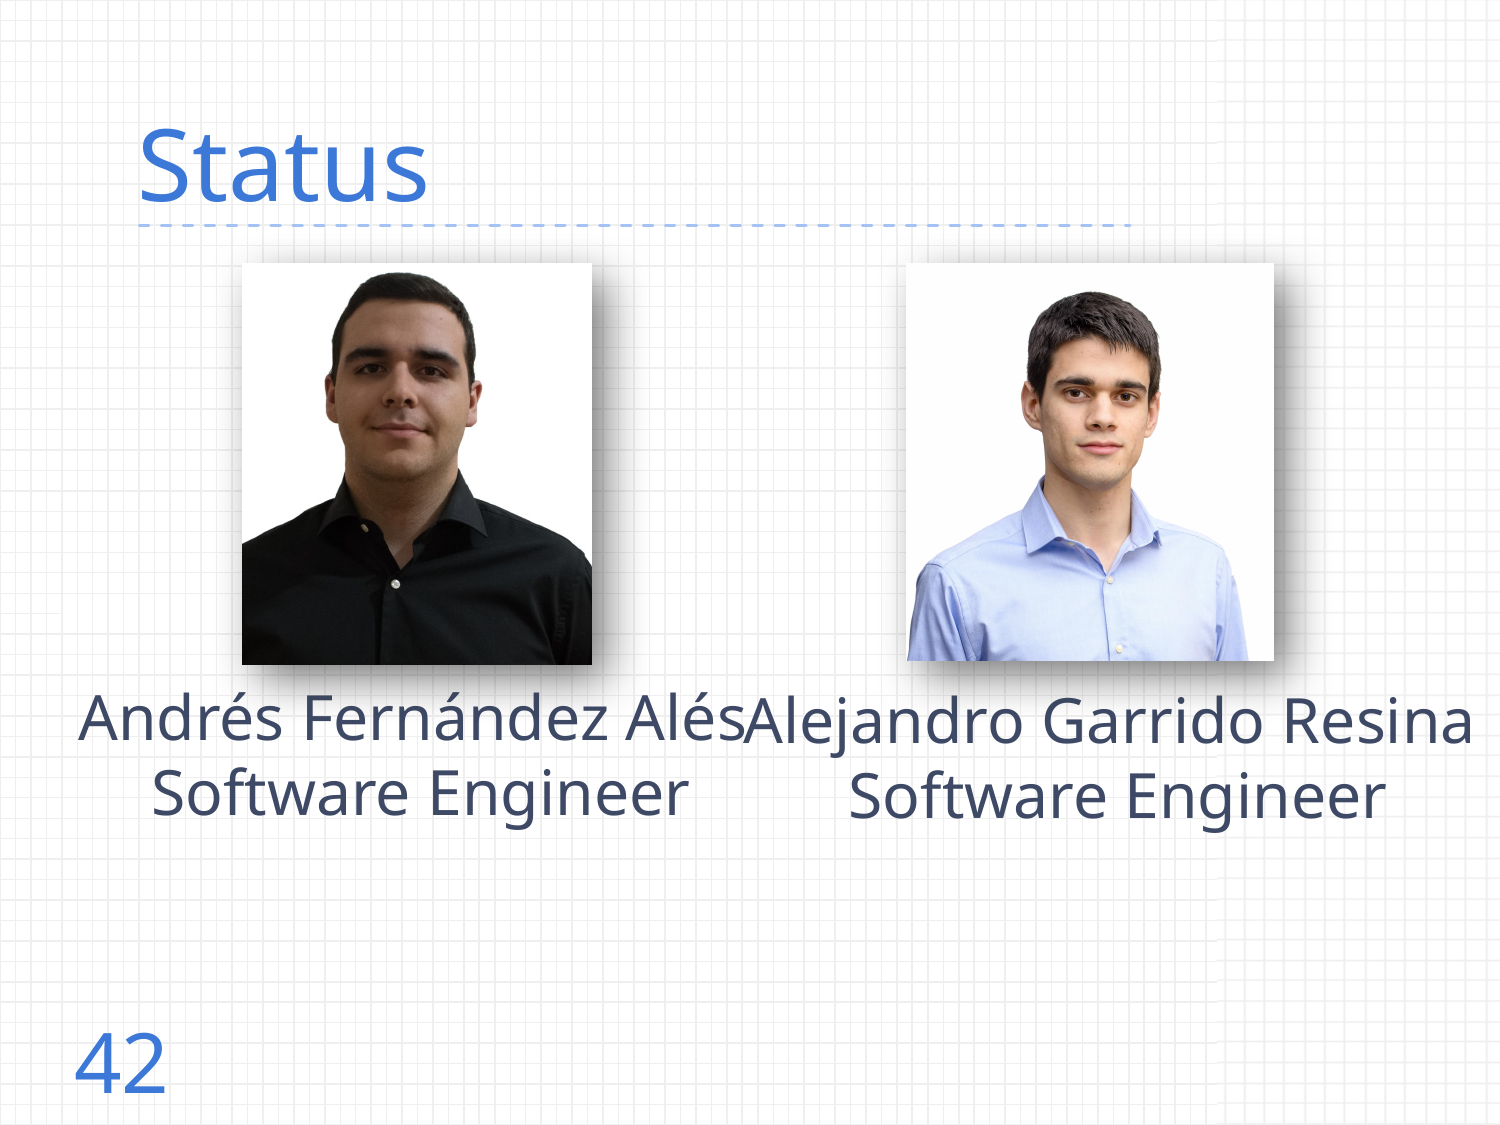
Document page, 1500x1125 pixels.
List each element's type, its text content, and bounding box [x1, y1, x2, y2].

text_box Alejandro Garrido Resina Software Engineer [679, 666, 1212, 883]
title Status [122, 49, 1130, 237]
picture [906, 0, 1500, 1125]
picture [241, 263, 592, 666]
list Andrés Fernández Alés Software Engineer [0, 662, 833, 880]
text_box 42 [59, 996, 195, 1125]
